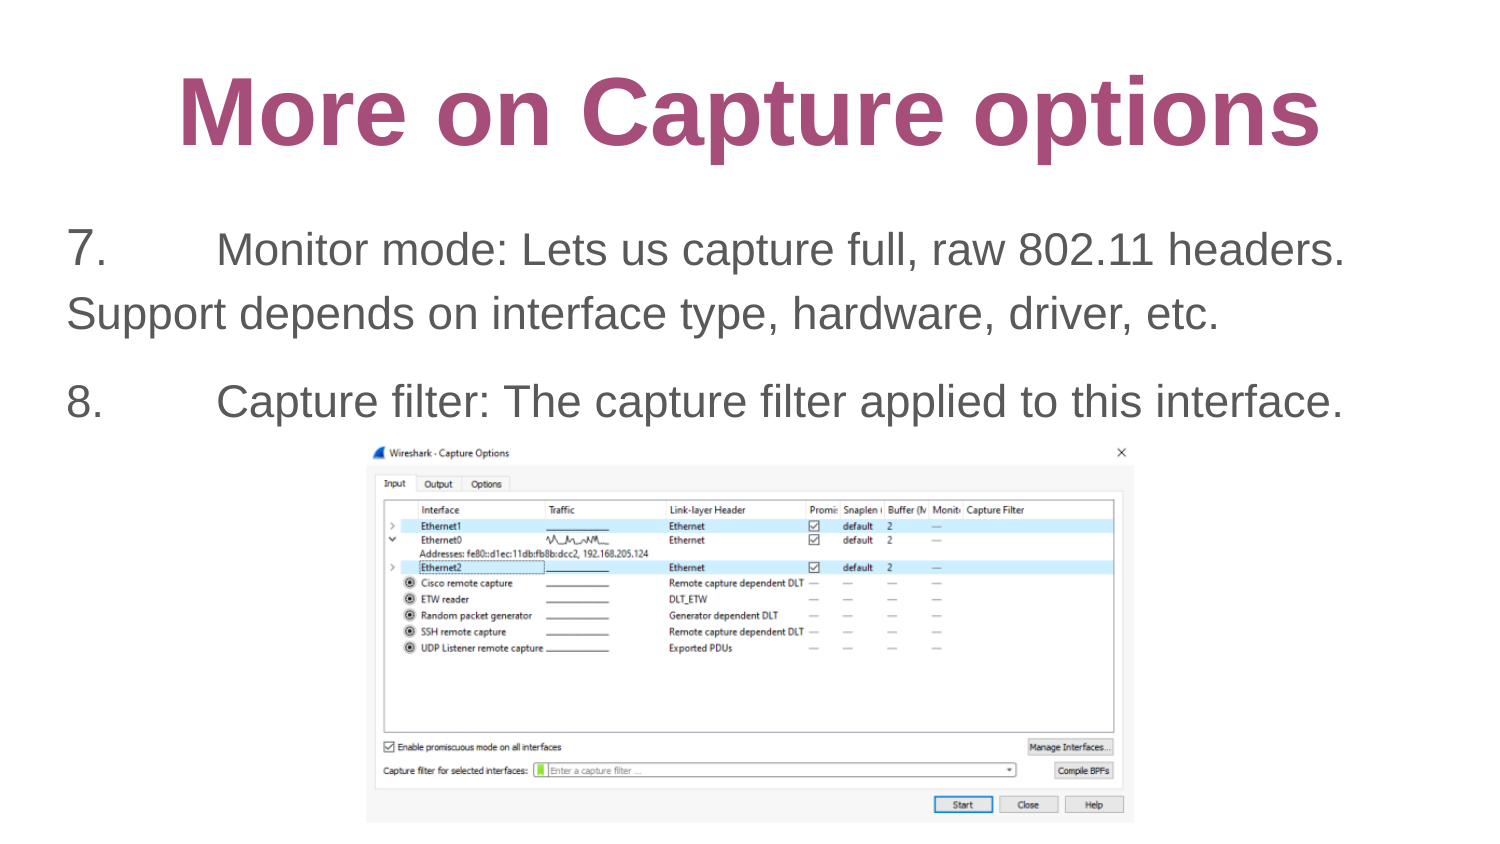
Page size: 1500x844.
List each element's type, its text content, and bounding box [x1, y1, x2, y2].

list 7. Monitor mode: Lets us capture full, raw 802.11 headers. Support depends on interface type, hardware, driver, etc. 8. Capture filter: The capture filter applied to this interface. [51, 189, 1449, 456]
title More on Capture options [51, 33, 1449, 189]
picture [363, 439, 1137, 826]
